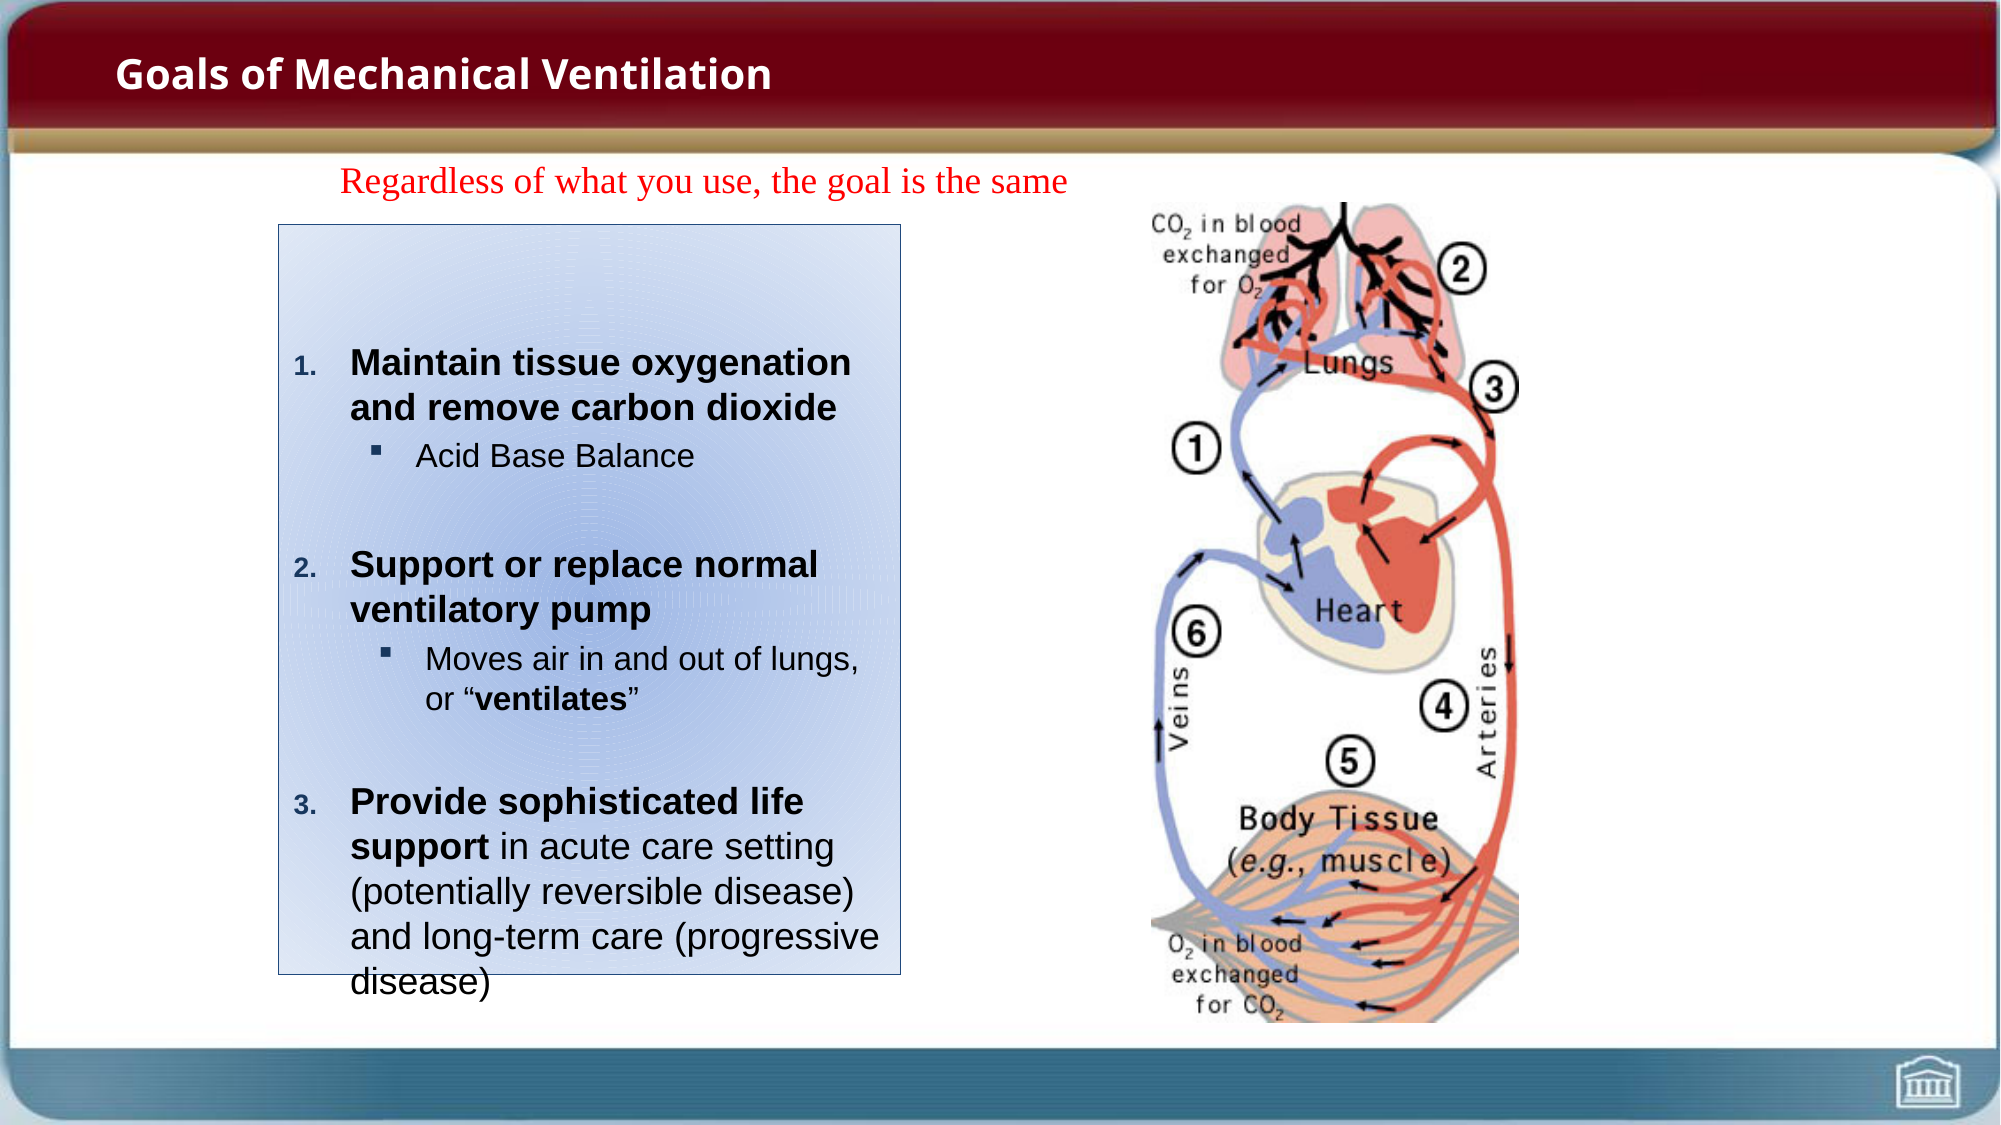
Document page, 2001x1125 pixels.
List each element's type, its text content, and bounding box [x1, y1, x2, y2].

title Goals of Mechanical Ventilation [99, 32, 1934, 113]
list Maintain tissue oxygenation and remove carbon dioxide Acid Base Balance Support or replace normal ventilatory pump Moves air in and out of lungs, or “ventilates” Provide sophisticated life support in acute care setting (potentially reversible disease) and long-term care (progressive disease) [278, 224, 901, 975]
text_box Regardless of what you use, the goal is the same [324, 148, 1738, 208]
picture [0, 0, 2001, 1125]
